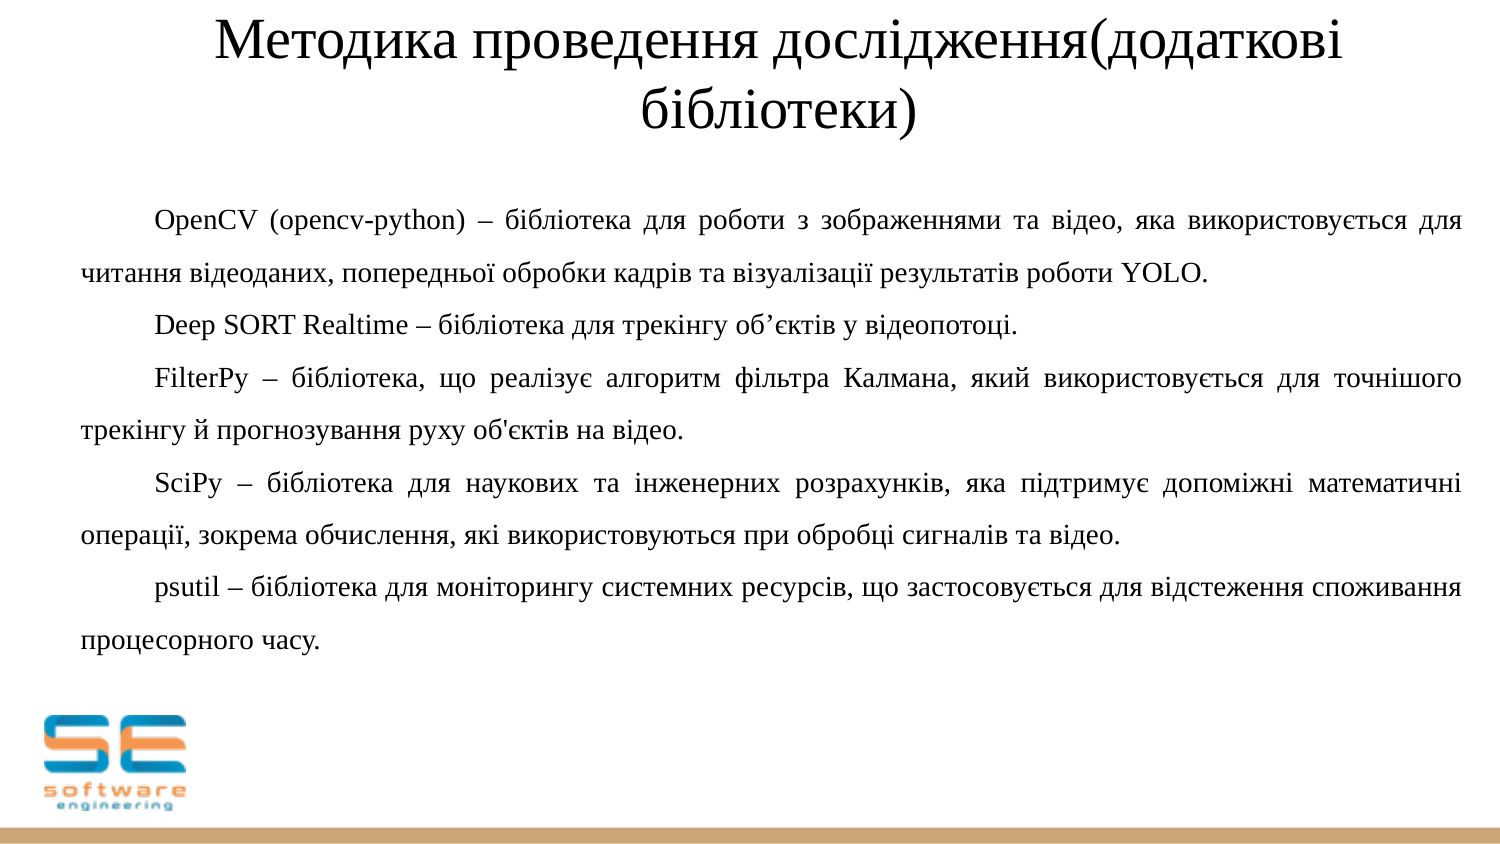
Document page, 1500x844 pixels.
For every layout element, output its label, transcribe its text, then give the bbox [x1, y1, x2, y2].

title Методика проведення дослідження(додаткові бібліотеки) [80, 19, 1479, 156]
text_box OpenCV (opencv-python) – бібліотека для роботи з зображеннями та відео, яка використовується для читання відеоданих, попередньої обробки кадрів та візуалізації результатів роботи YOLO. Deep SORT Realtime – бібліотека для трекінгу об’єктів у відеопотоці. FilterPy – бібліотека, що реалізує алгоритм фільтра Калмана, який використовується для точнішого трекінгу й прогнозування руху об'єктів на відео. SciPy – бібліотека для наукових та інженерних розрахунків, яка підтримує допоміжні математичні операції, зокрема обчислення, які використовуються при обробці сигналів та відео. psutil – бібліотека для моніторингу системних ресурсів, що застосовується для відстеження споживання процесорного часу. [65, 175, 1479, 663]
picture [43, 714, 186, 811]
